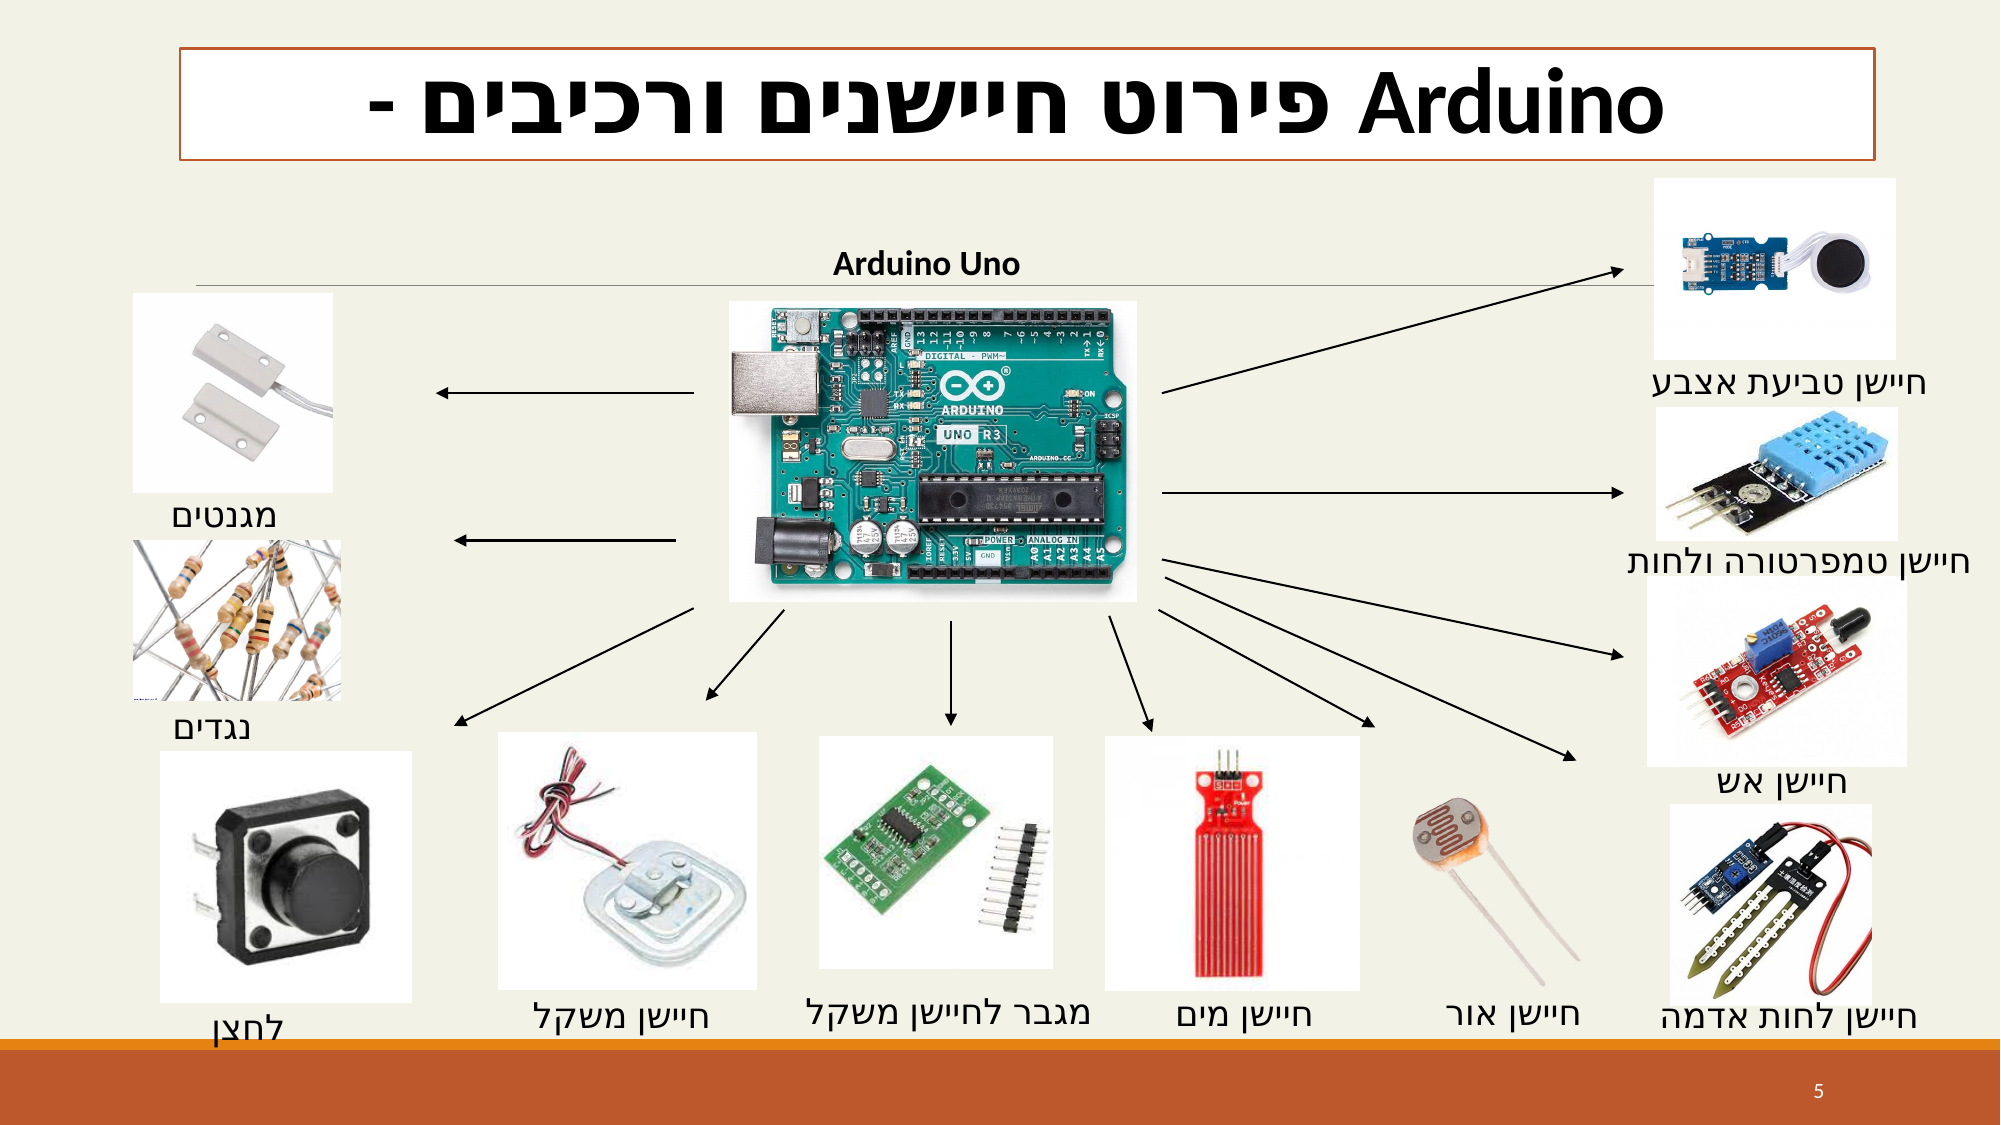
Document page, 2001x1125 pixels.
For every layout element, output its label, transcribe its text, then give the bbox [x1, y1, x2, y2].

picture [1655, 406, 1898, 541]
text_box לחצן [196, 1012, 301, 1055]
picture [729, 301, 1137, 602]
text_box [1161, 558, 1625, 658]
text_box חיישן טמפרטורה ולחות [1613, 530, 1987, 588]
text_box מגנטים [155, 502, 293, 537]
text_box חיישן מים [1160, 1001, 1326, 1041]
text_box חיישן משקל [517, 1000, 726, 1043]
picture [1105, 575, 1907, 1056]
text_box מגבר לחיישן משקל [790, 981, 1108, 1039]
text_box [1164, 576, 1577, 762]
text_box חיישן לחות אדמה [1667, 985, 1934, 1043]
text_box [705, 609, 785, 702]
slide_number 5 [1624, 1059, 1840, 1120]
title - פירוט חיישנים ורכיבים Arduino [179, 47, 1876, 161]
picture [1654, 178, 1897, 360]
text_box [1161, 268, 1625, 394]
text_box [1157, 609, 1376, 728]
text_box חיישן אש [1701, 775, 1864, 801]
text_box נגדים [157, 709, 267, 751]
picture [132, 539, 342, 702]
picture [132, 292, 334, 494]
picture [159, 750, 413, 1004]
picture [498, 731, 757, 991]
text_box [453, 607, 695, 727]
picture [819, 736, 1053, 970]
text_box Arduino Uno [818, 233, 1036, 291]
text_box חיישן טביעת אצבע [1636, 351, 1943, 409]
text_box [1108, 615, 1153, 733]
picture [1670, 804, 1873, 1007]
